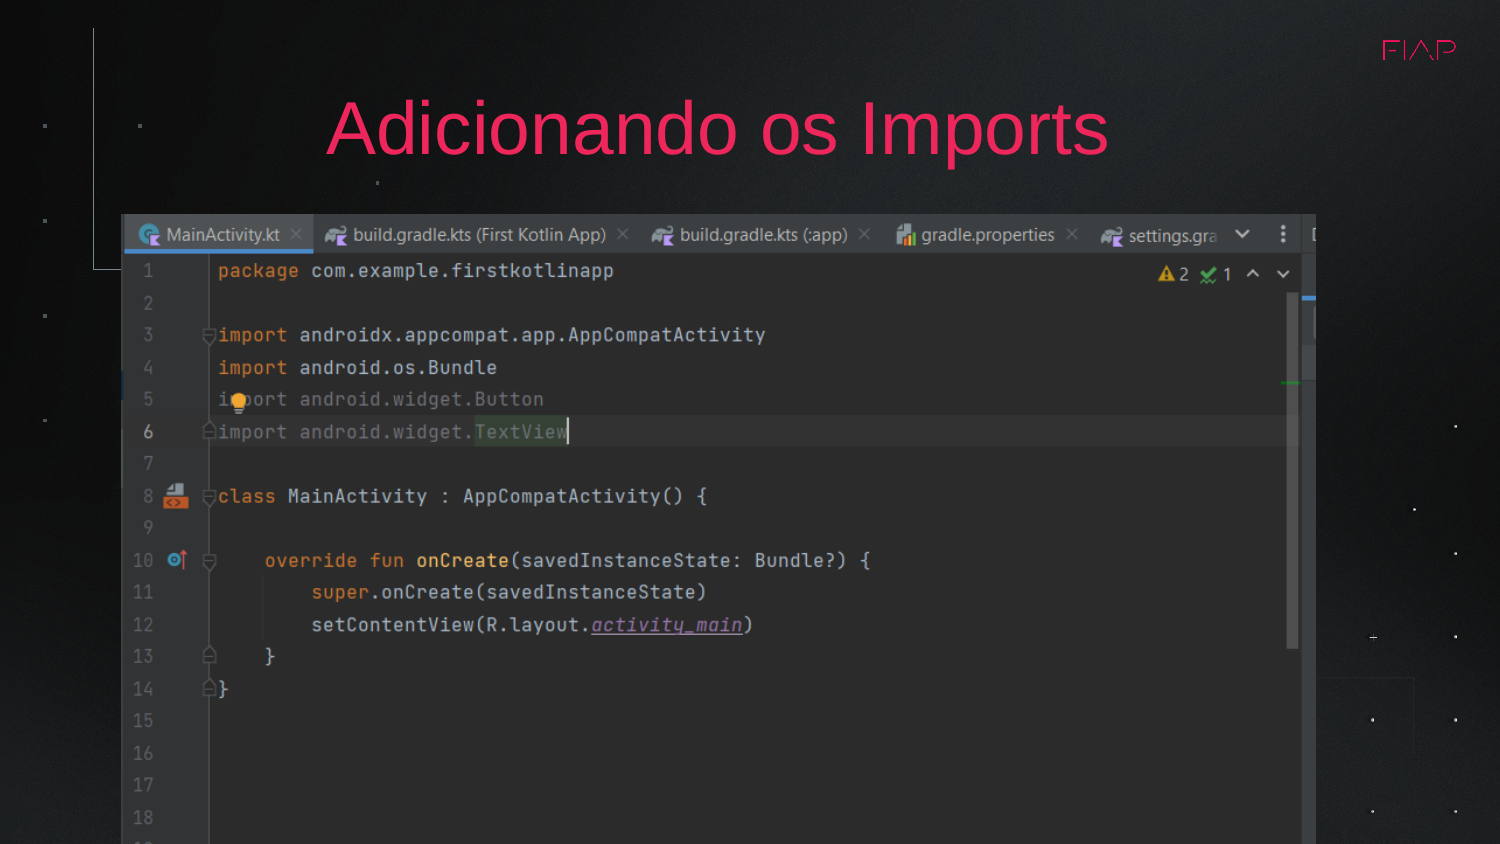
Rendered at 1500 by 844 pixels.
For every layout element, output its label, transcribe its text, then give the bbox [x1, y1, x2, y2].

text_box Adicionando os Imports [383, 72, 1126, 177]
picture [0, 0, 1500, 844]
